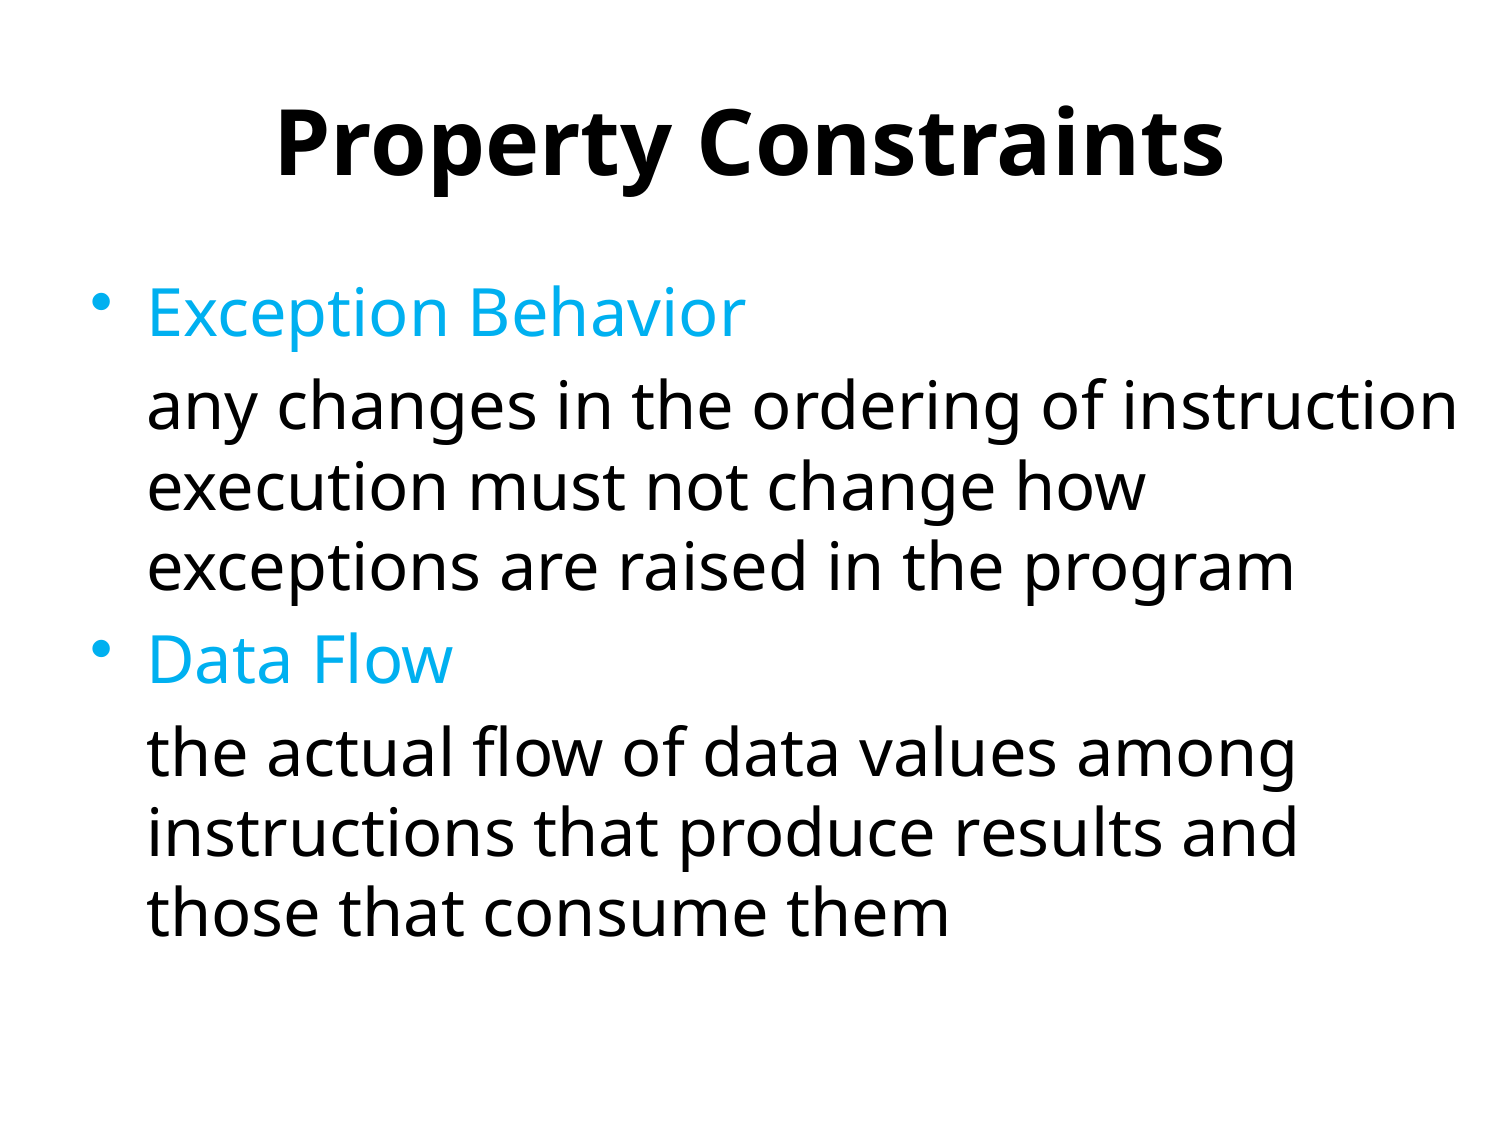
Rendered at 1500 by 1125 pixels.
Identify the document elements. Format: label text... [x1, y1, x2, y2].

list Exception Behavior any changes in the ordering of instruction execution must not change how exceptions are raised in the program Data Flow the actual flow of data values among instructions that produce results and those that consume them [75, 262, 1500, 1005]
title Property Constraints [75, 45, 1425, 233]
